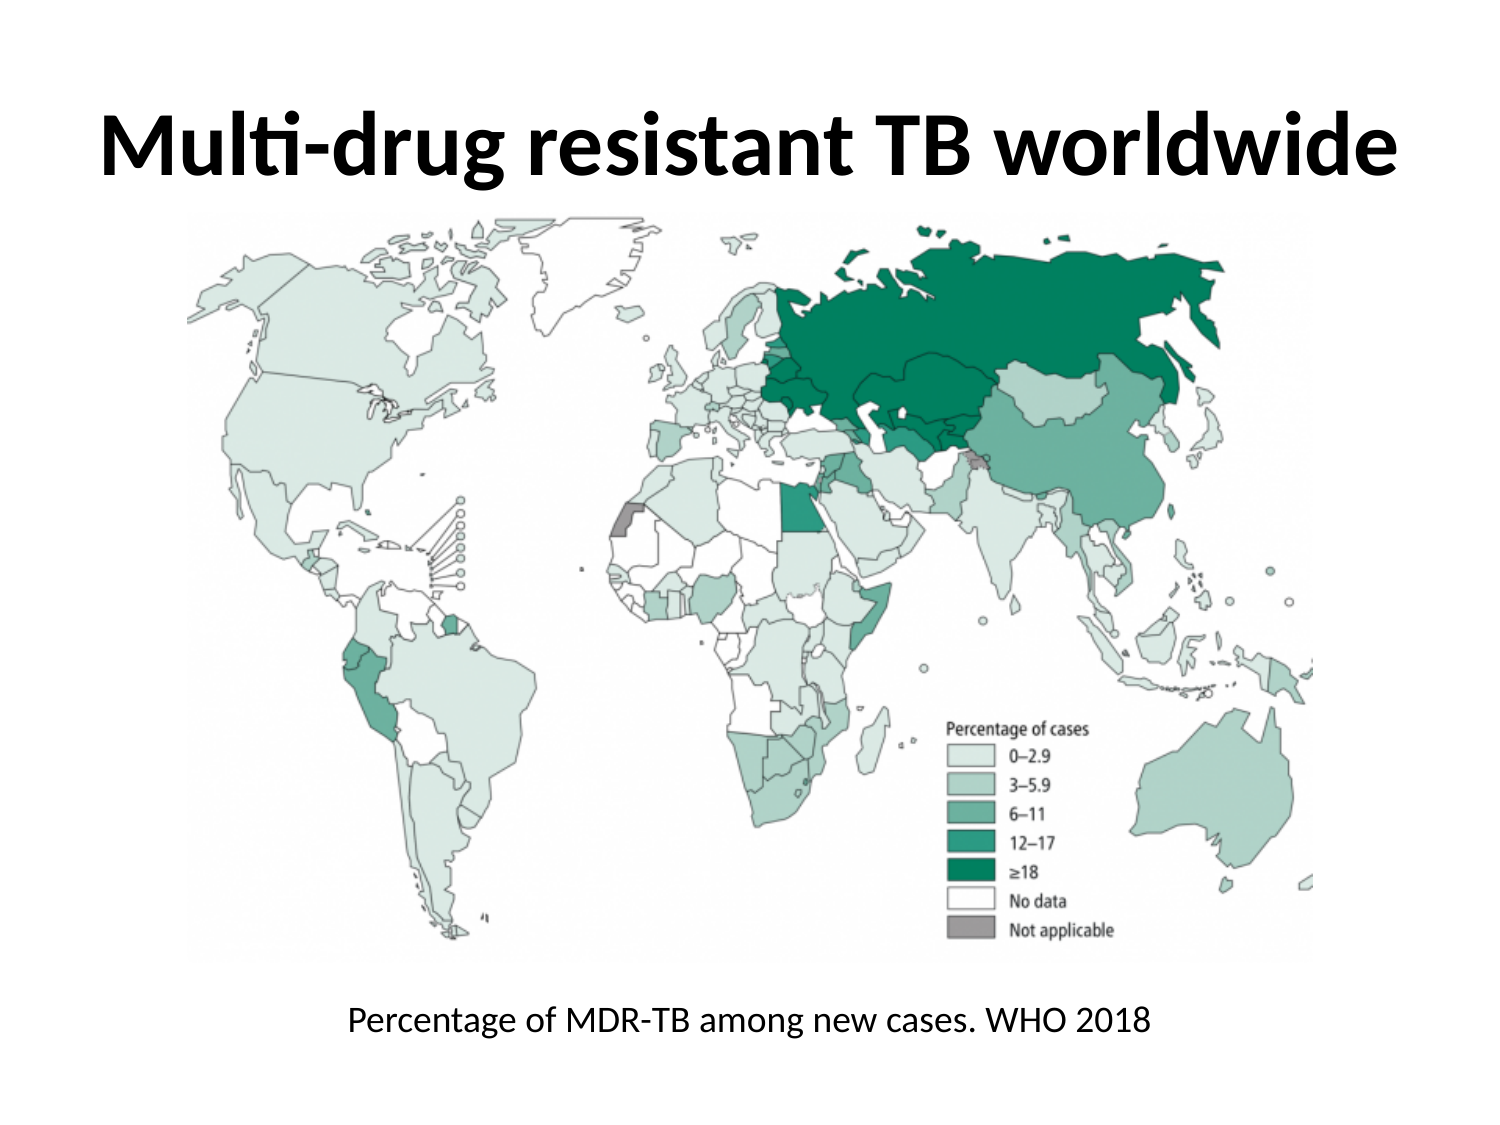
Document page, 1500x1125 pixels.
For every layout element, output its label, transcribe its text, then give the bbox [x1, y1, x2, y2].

picture [187, 212, 1313, 963]
text_box Percentage of MDR-TB among new cases. WHO 2018 [332, 987, 1168, 1048]
title Multi-drug resistant TB worldwide [75, 45, 1425, 233]
